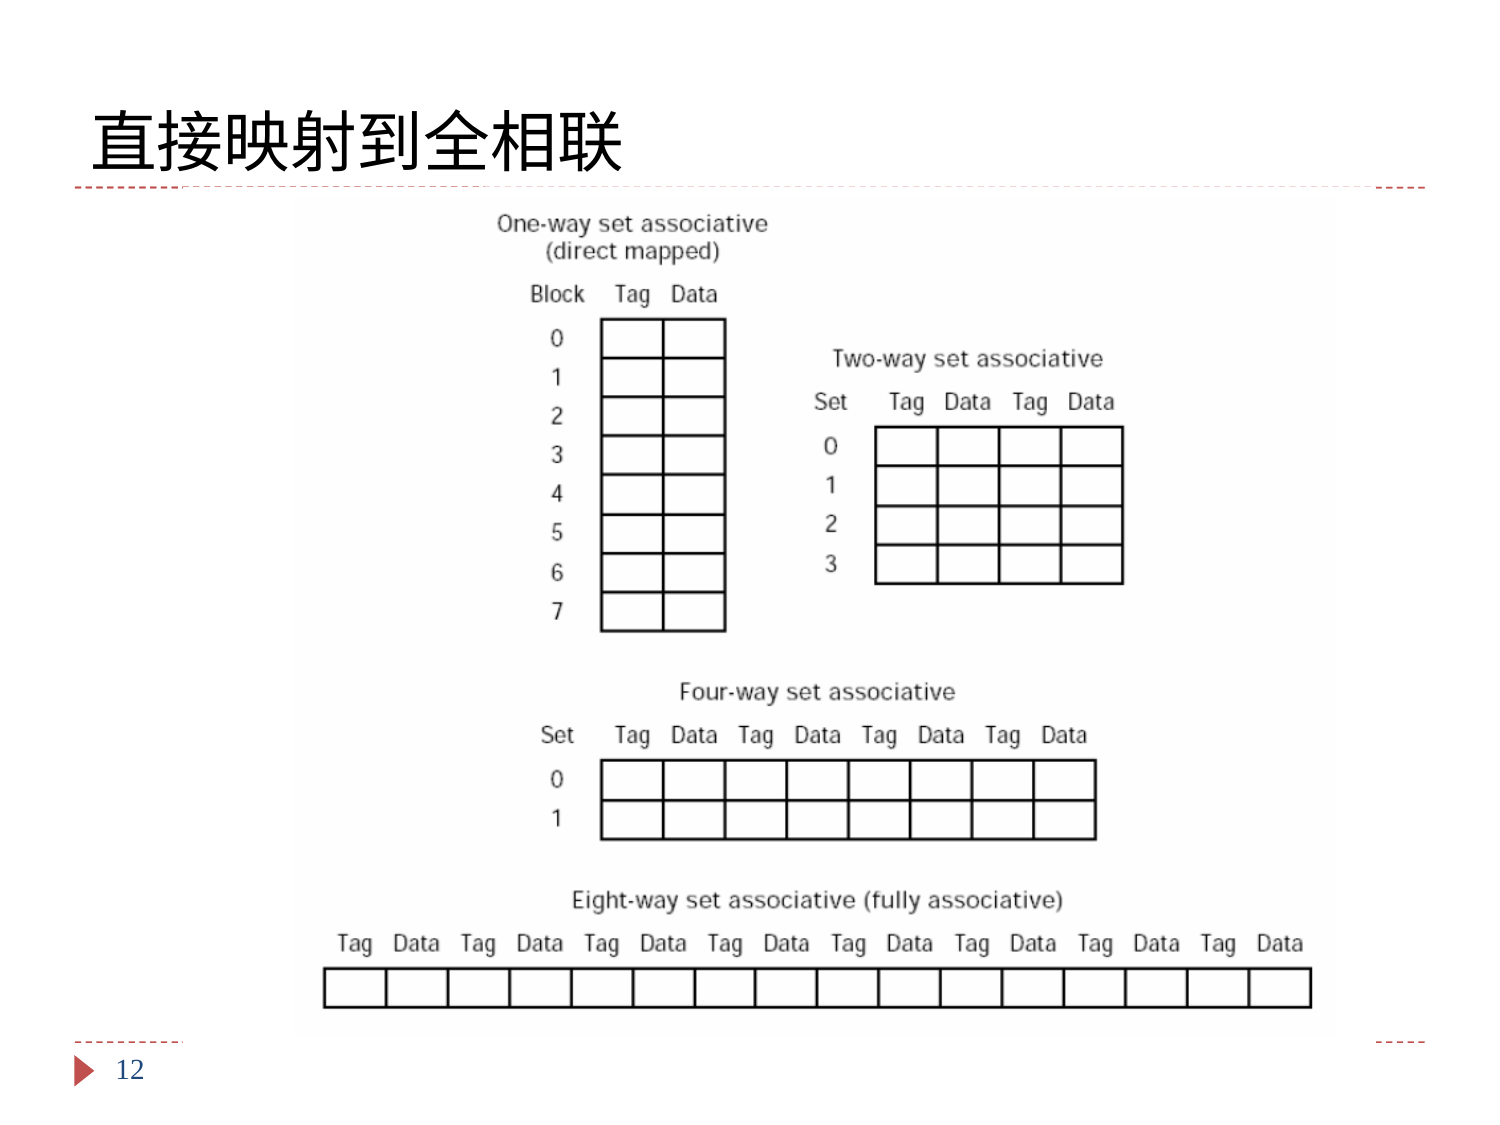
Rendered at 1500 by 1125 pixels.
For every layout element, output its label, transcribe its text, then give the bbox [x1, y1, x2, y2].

picture [182, 187, 1377, 1047]
slide_number 12 [100, 1042, 426, 1103]
title 直接映射到全相联 [75, 24, 1425, 188]
